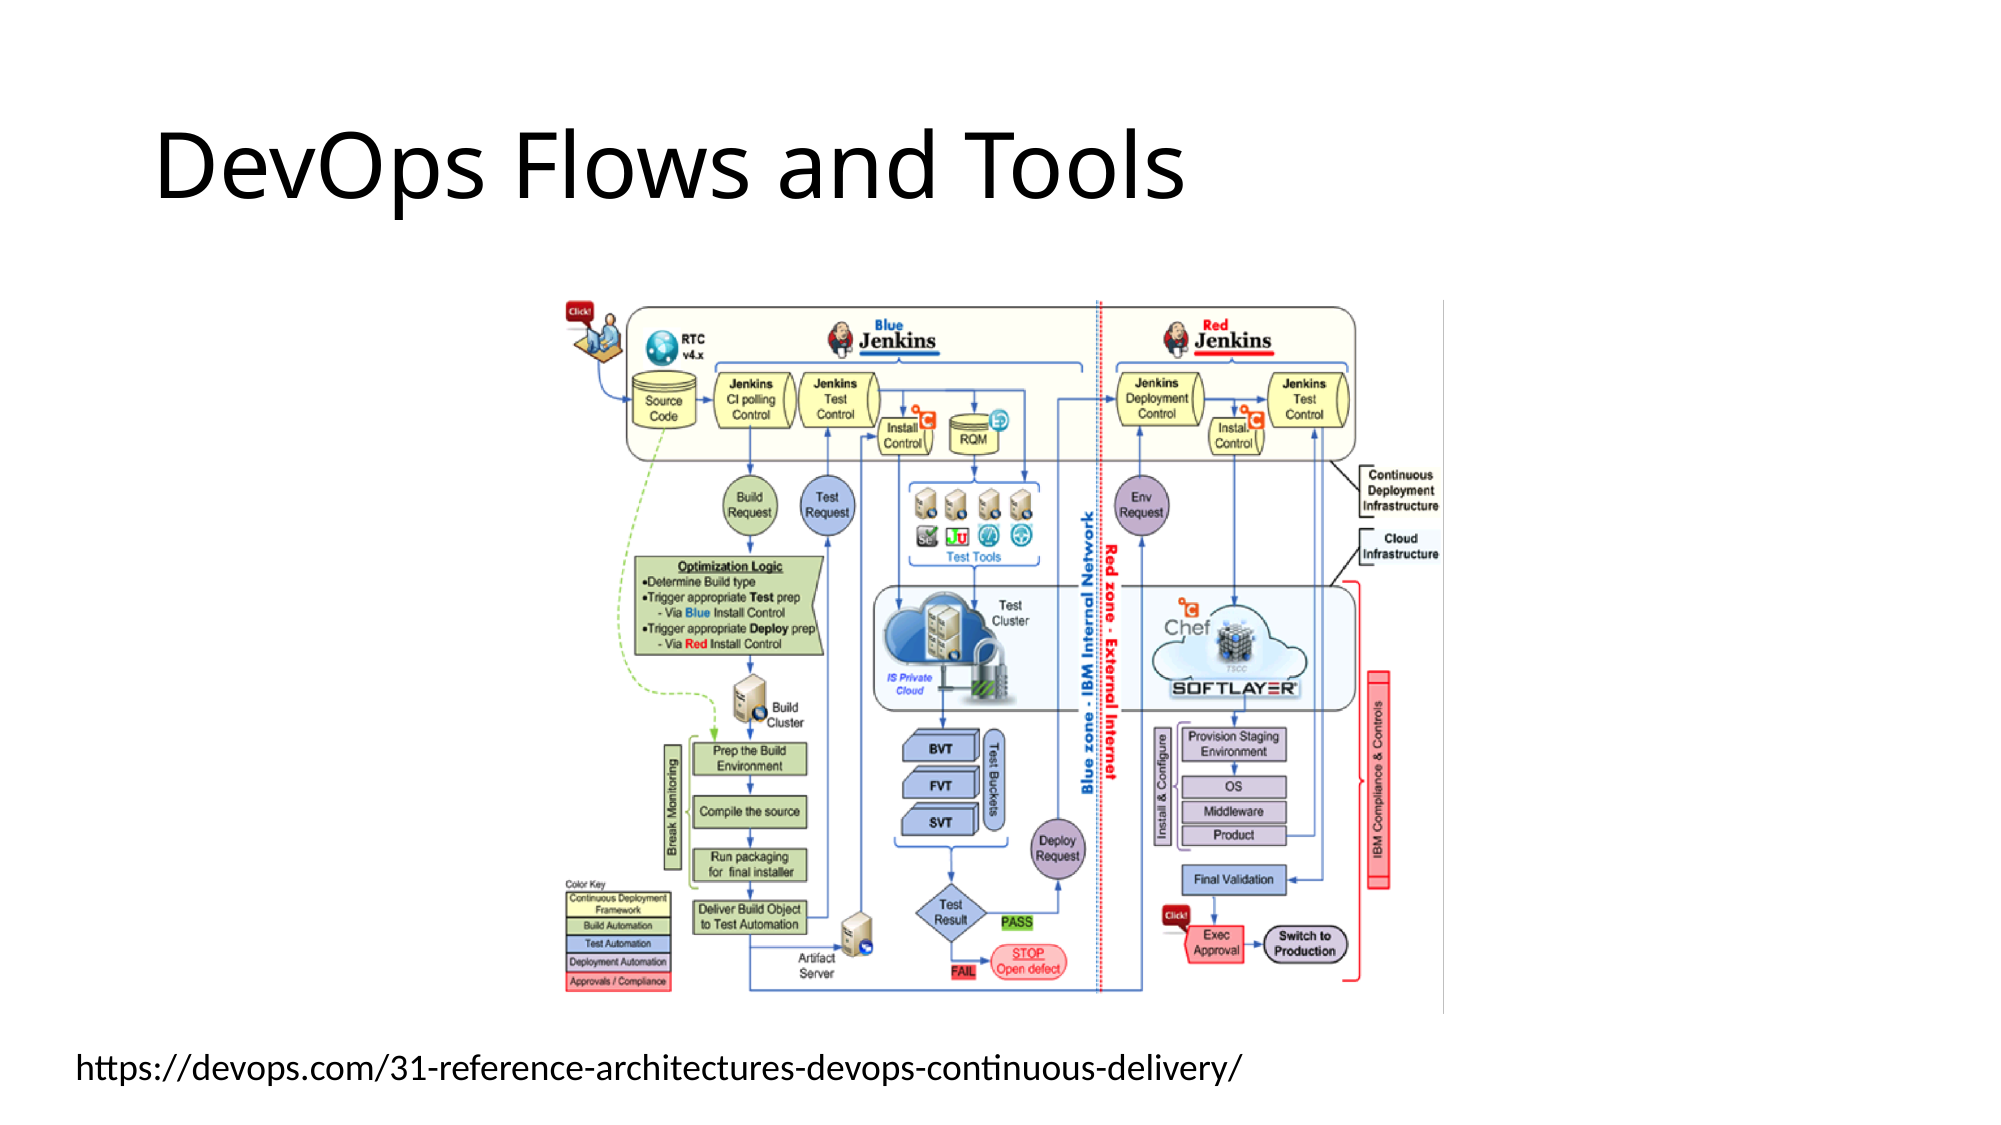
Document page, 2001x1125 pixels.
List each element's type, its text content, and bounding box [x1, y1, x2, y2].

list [556, 299, 1444, 1014]
text_box https://devops.com/31-reference-architectures-devops-continuous-delivery/ [60, 1035, 1311, 1096]
title DevOps Flows and Tools [137, 59, 1863, 278]
